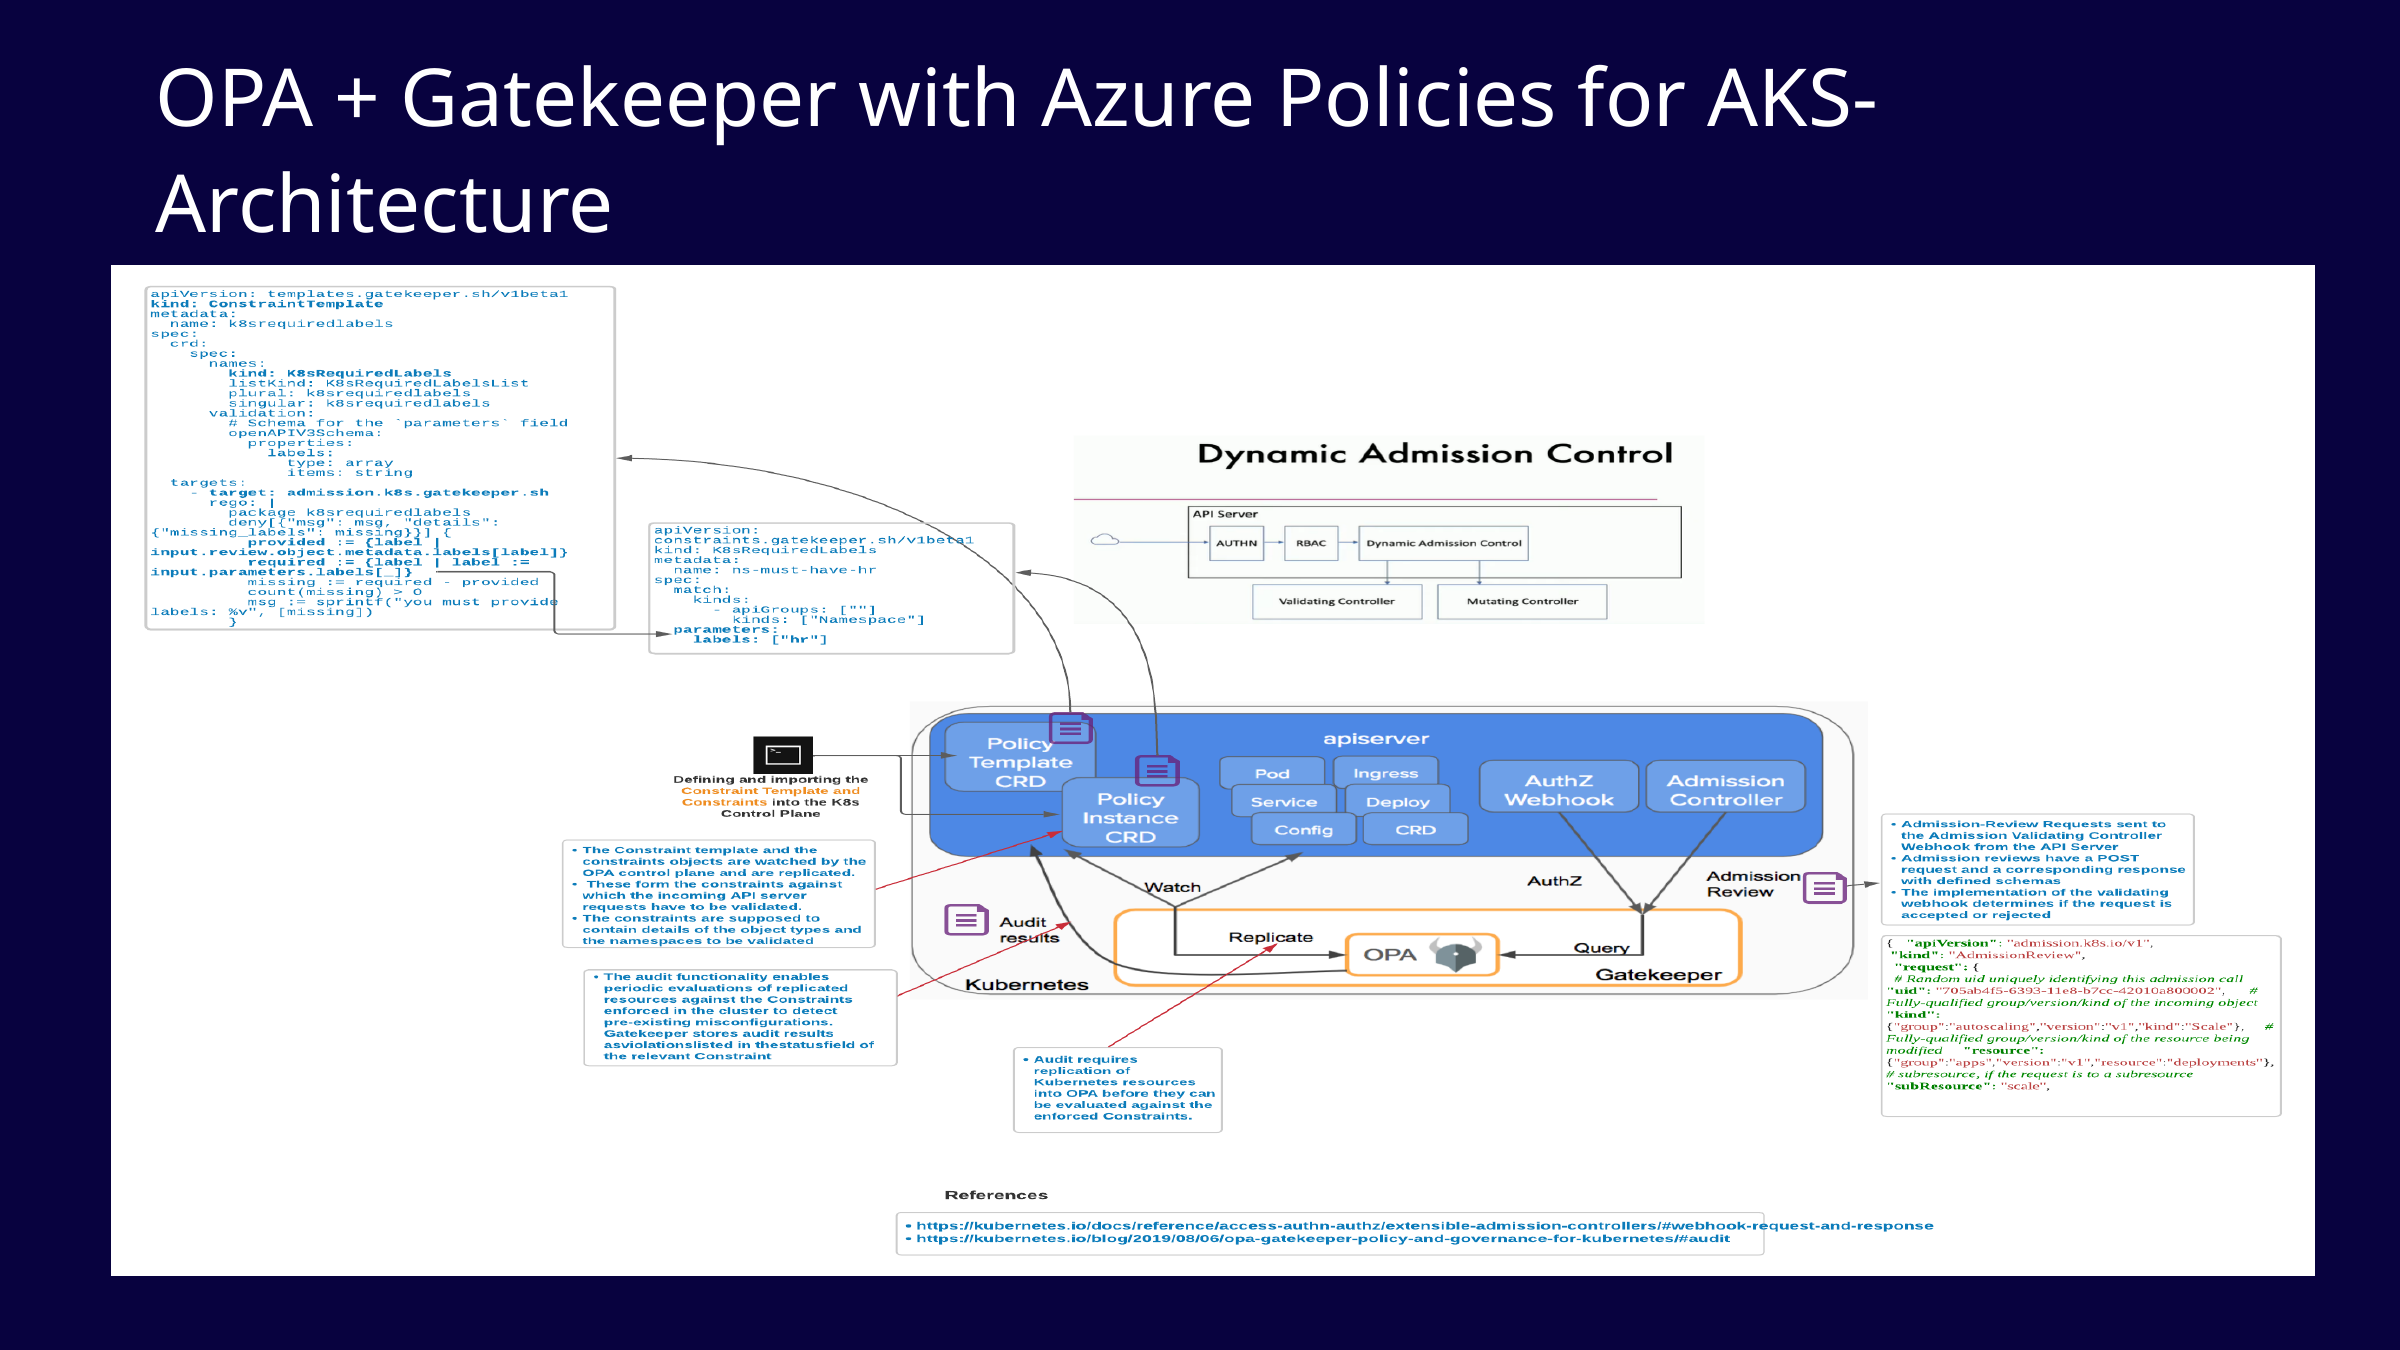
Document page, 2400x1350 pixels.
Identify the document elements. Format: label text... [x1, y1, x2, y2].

title OPA + Gatekeeper with Azure Policies for AKS- Architecture [140, 29, 2159, 142]
picture [111, 265, 2315, 1277]
